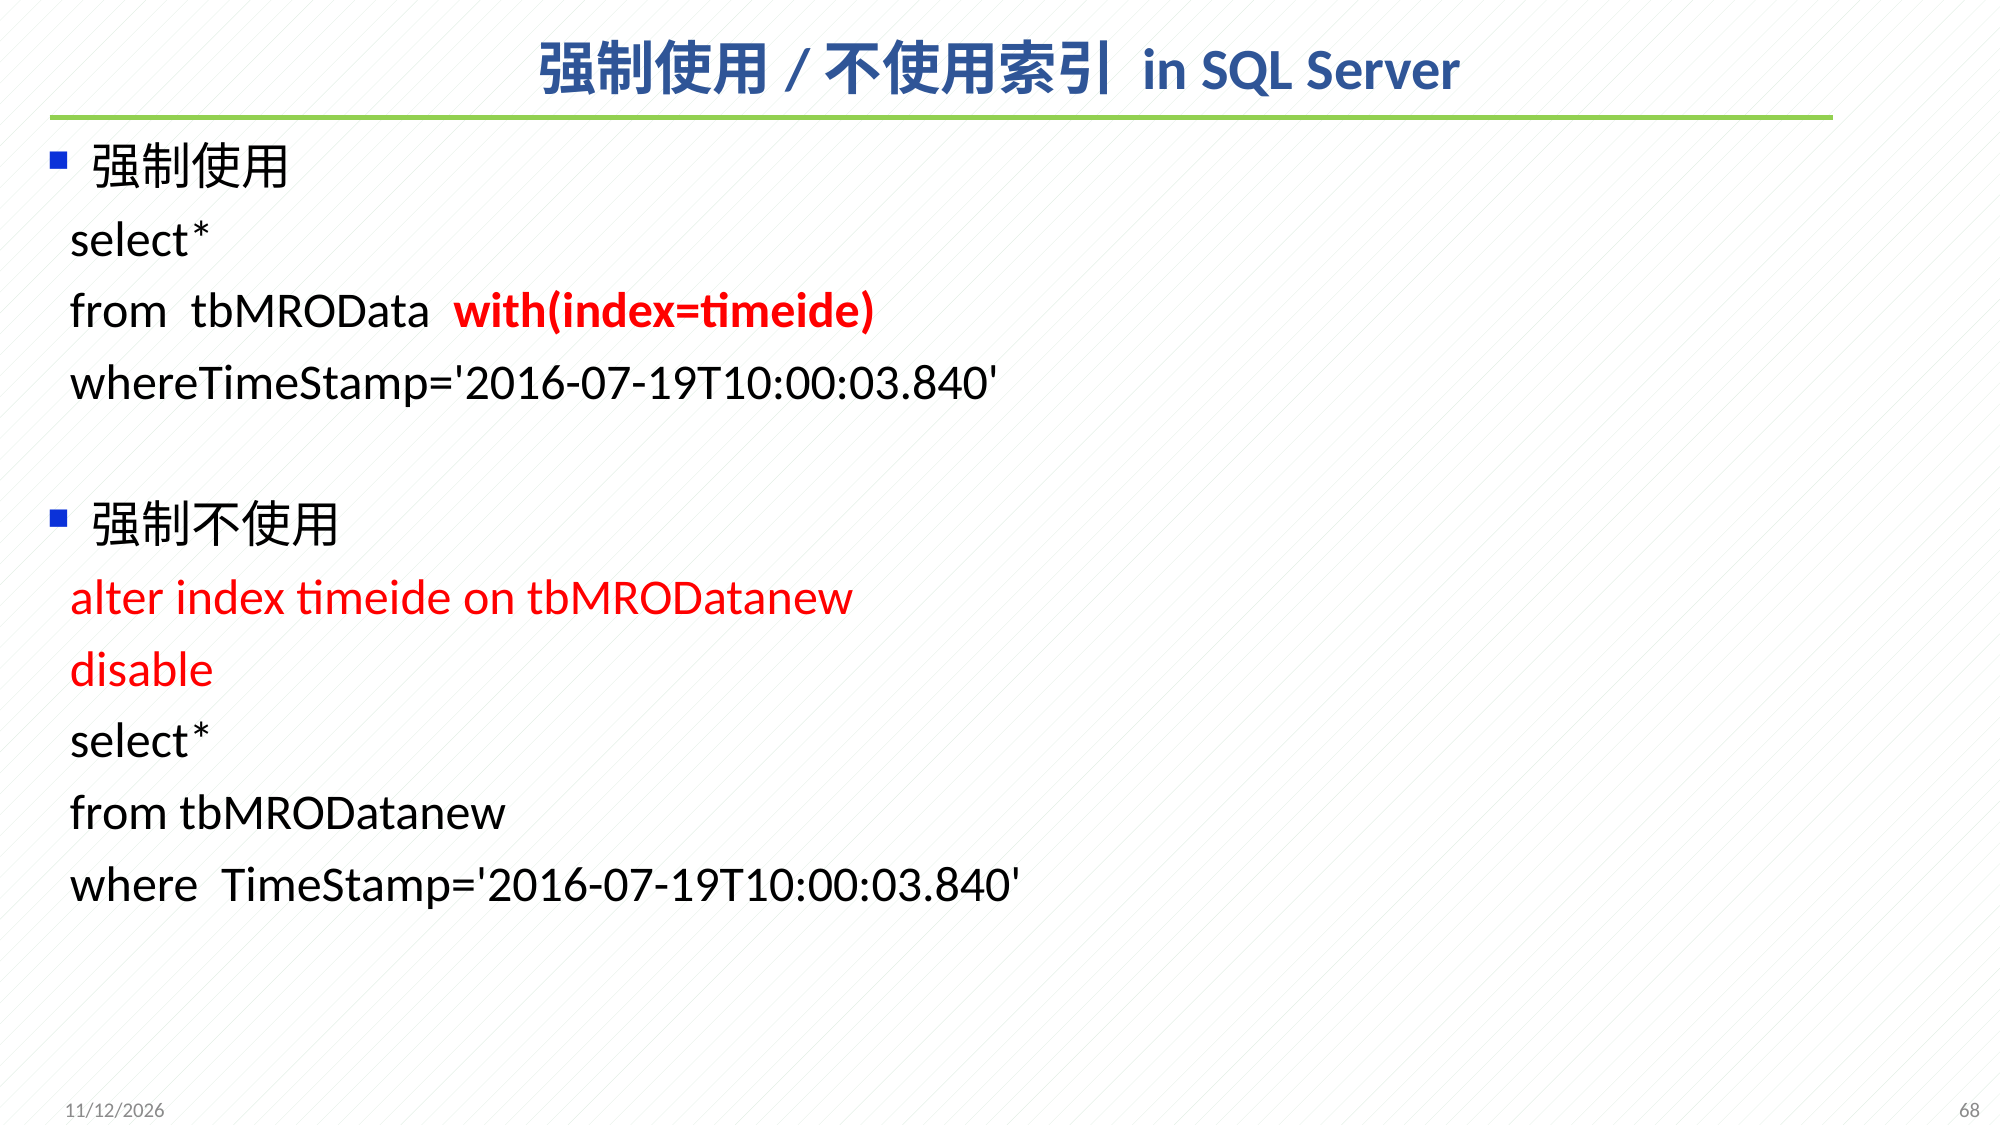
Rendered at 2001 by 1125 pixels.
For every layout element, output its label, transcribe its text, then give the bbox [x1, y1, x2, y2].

slide_number 68 [1545, 1079, 1996, 1125]
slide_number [49, 1079, 500, 1125]
list 强制使用 select* from tbMROData with(index=timeide) whereTimeStamp='2016-07-19T10:00:03.840' 强制不使用 alter index timeide on tbMRODatanew disable select* from tbMRODatanew where TimeStamp='2016-07-19T10:00:03.840' [32, 126, 1974, 1081]
title 强制使用/不使用索引 in SQL Server [50, 13, 1949, 126]
